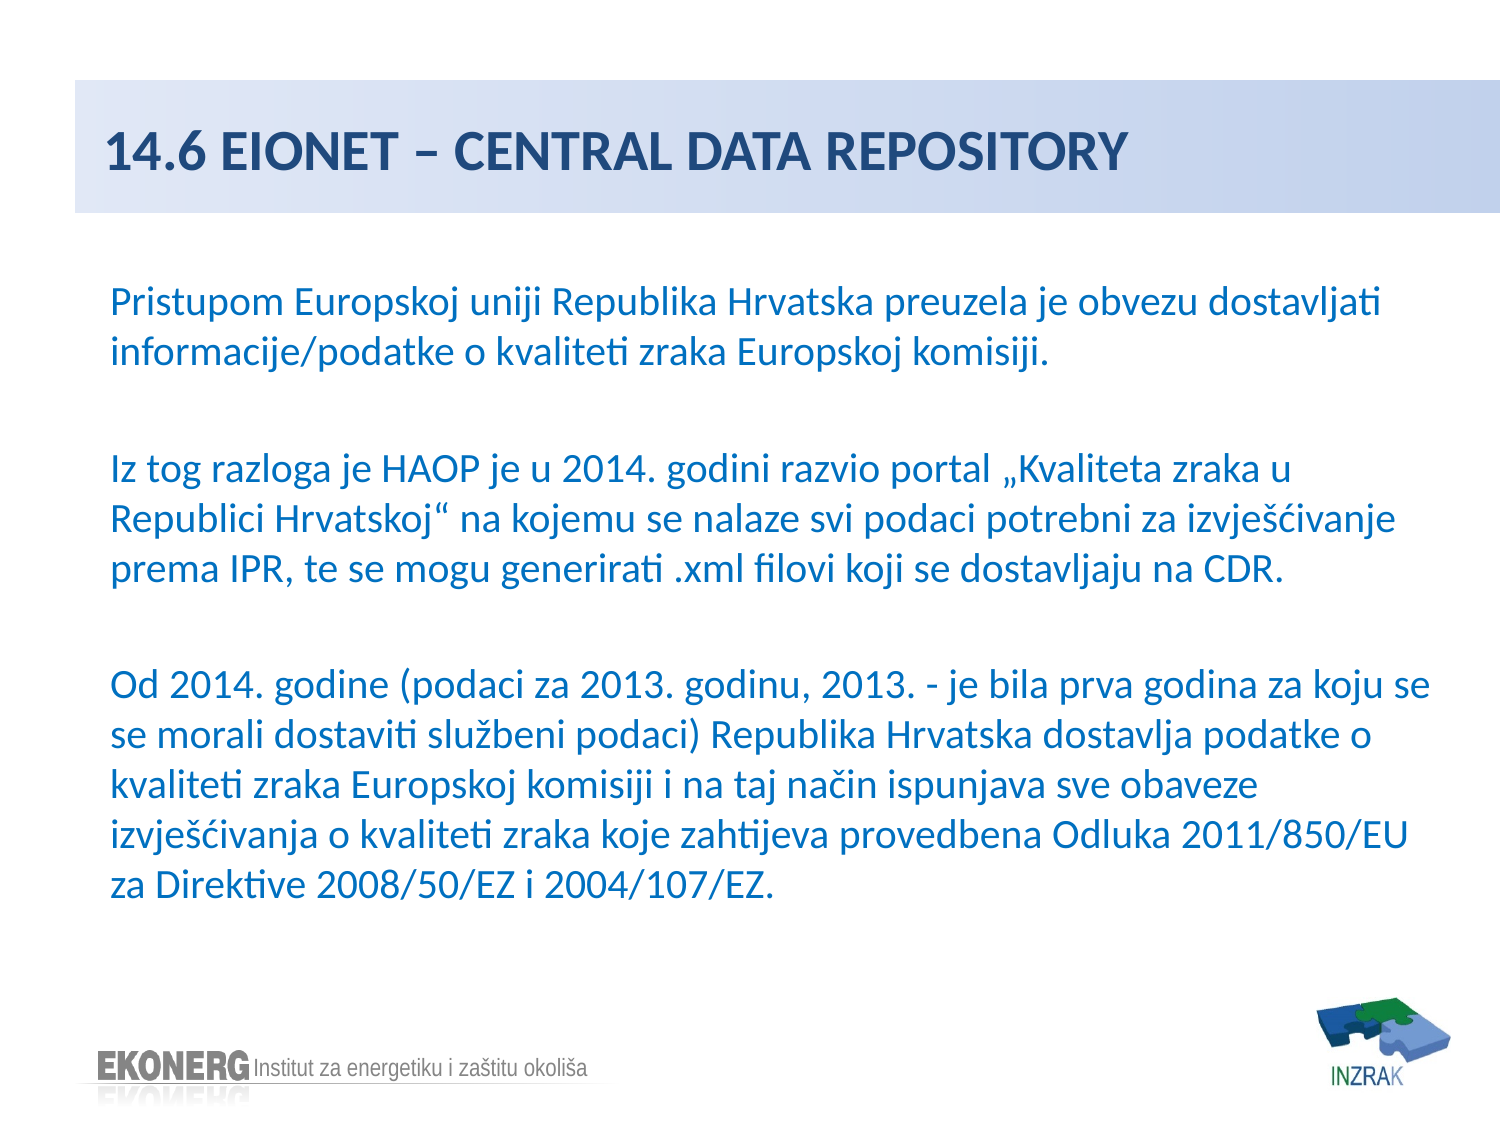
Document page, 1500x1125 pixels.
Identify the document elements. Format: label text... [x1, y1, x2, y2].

picture [1315, 996, 1451, 1093]
text_box Pristupom Europskoj uniji Republika Hrvatska preuzela je obvezu dostavljati informacije/podatke o kvaliteti zraka Europskoj komisiji. Iz tog razloga je HAOP je u 2014. godini razvio portal „Kvaliteta zraka u Republici Hrvatskoj“ na kojemu se nalaze svi podaci potrebni za izvješćivanje prema IPR, te se mogu generirati .xml filovi koji se dostavljaju na CDR. Od 2014. godine (podaci za 2013. godinu, 2013. - je bila prva godina za koju se se morali dostaviti službeni podaci) Republika Hrvatska dostavlja podatke o kvaliteti zraka Europskoj komisiji i na taj način ispunjava sve obaveze izvješćivanja o kvaliteti zraka koje zahtijeva provedbena Odluka 2011/850/EU za Direktive 2008/50/EZ i 2004/107/EZ. http://eeadmz1-cws-wp-air.azurewebsites.net/toolbox-for-e-reporting/repository/ [20, 266, 1467, 954]
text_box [61, 1038, 636, 1112]
title 14.6 EIONET – CENTRAL DATA REPOSITORY [75, 80, 1500, 213]
